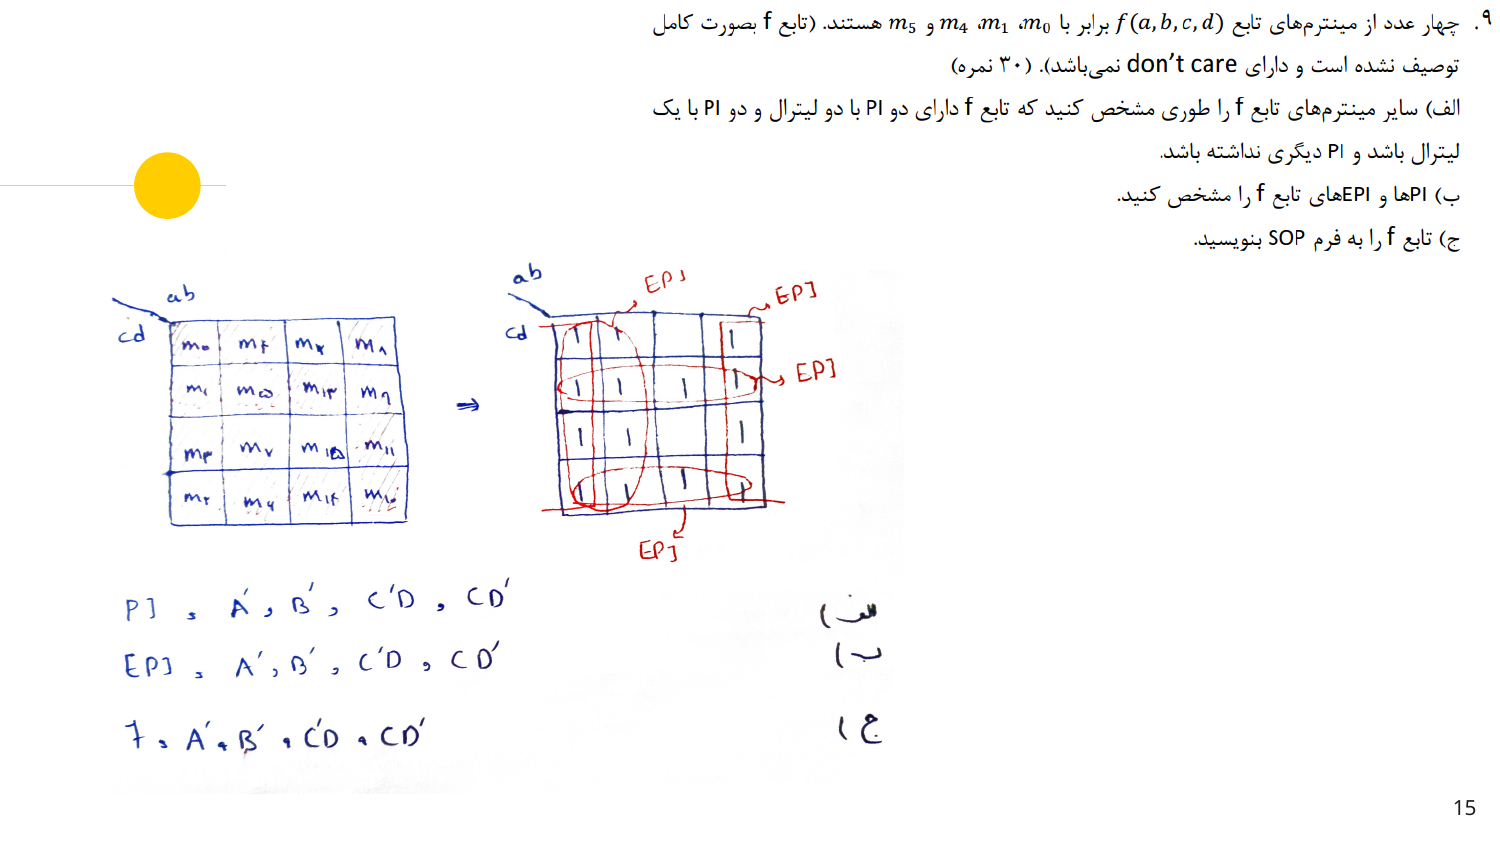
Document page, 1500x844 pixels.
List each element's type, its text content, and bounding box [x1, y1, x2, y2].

picture [100, 0, 1500, 794]
slide_number 15 [1401, 779, 1492, 844]
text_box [173, 477, 274, 507]
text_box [173, 332, 287, 410]
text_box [176, 432, 288, 461]
